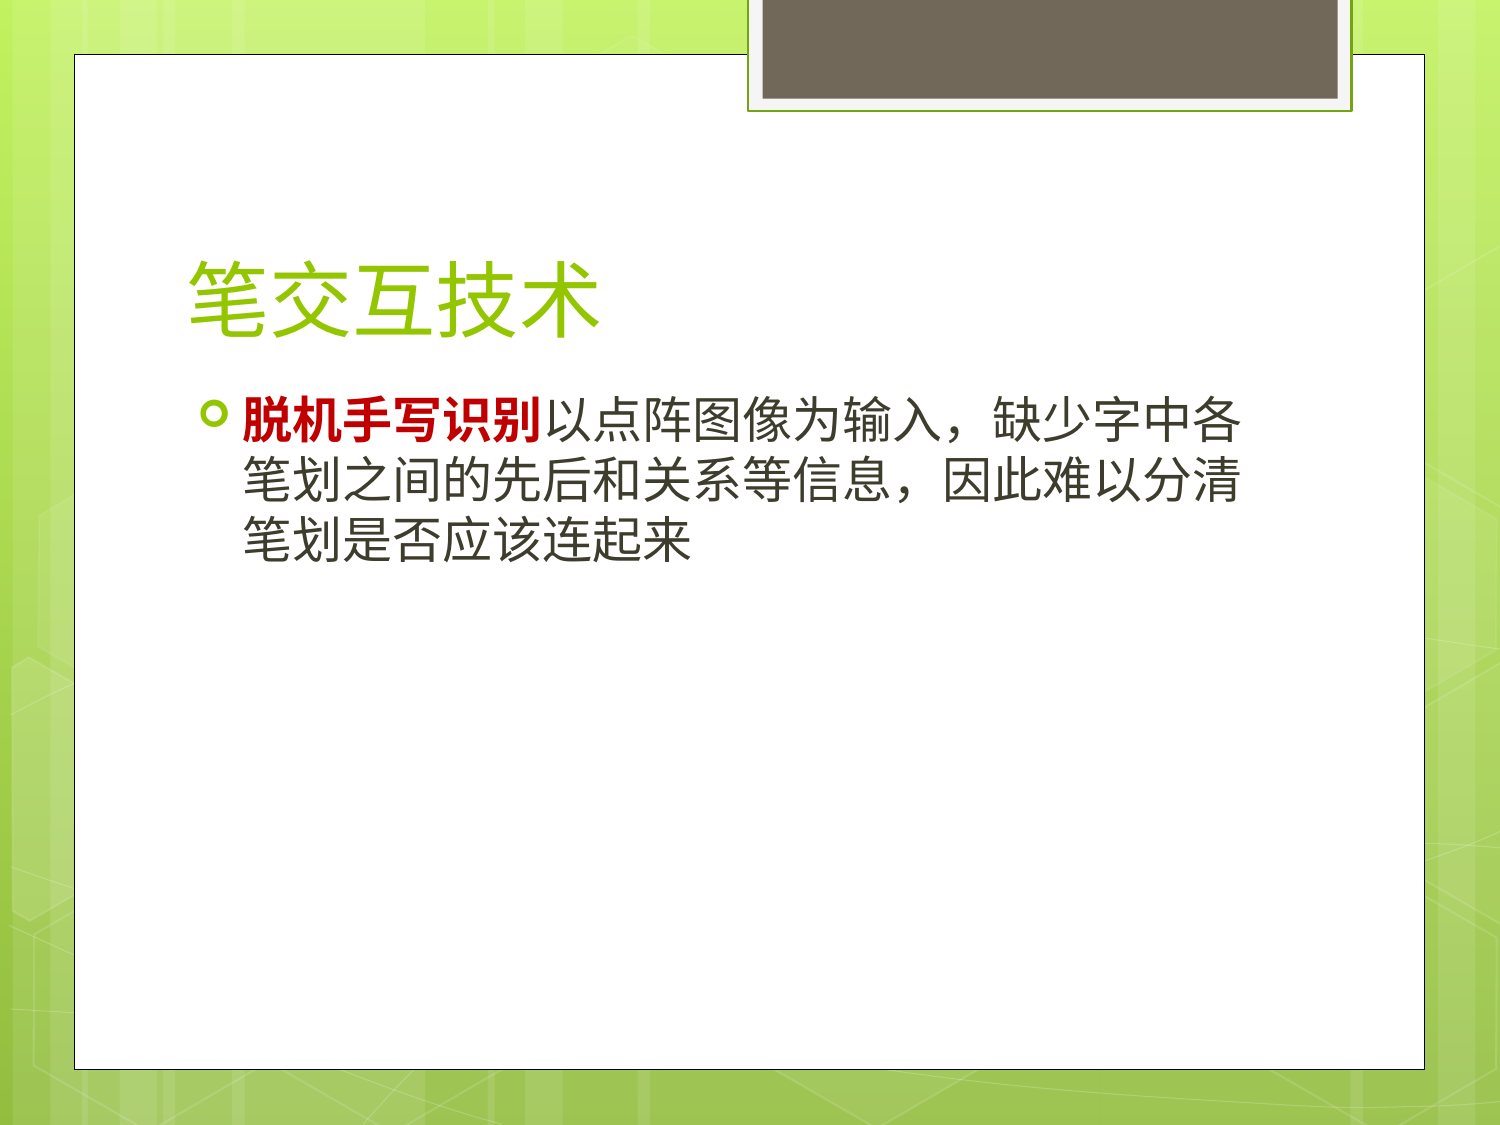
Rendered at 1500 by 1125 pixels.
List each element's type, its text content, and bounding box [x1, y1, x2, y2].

title 笔交互技术 [171, 168, 1324, 357]
list 脱机手写识别以点阵图像为输入，缺少字中各笔划之间的先后和关系等信息，因此难以分清笔划是否应该连起来 [171, 381, 1283, 957]
